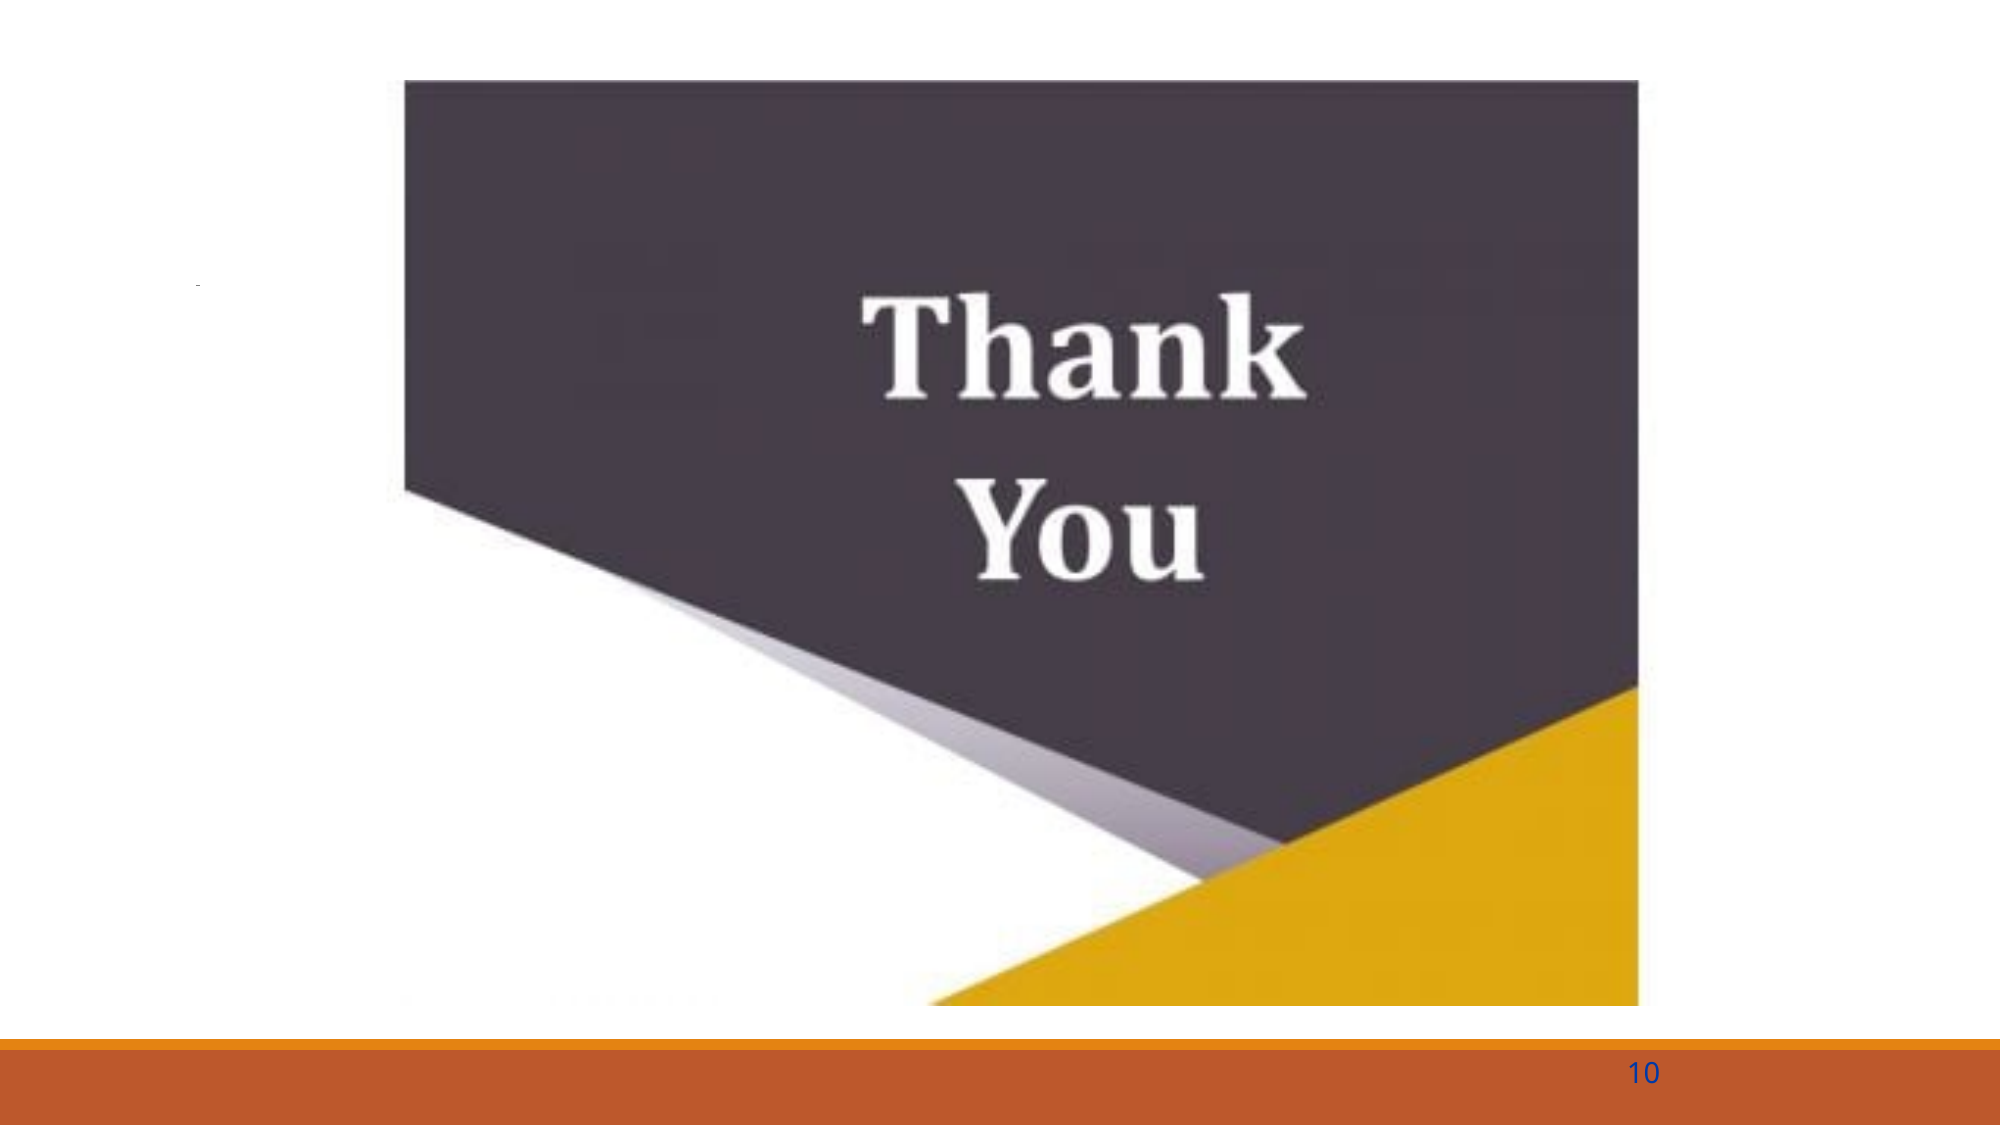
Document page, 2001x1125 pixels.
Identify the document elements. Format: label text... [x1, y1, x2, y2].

text_box 10 [1325, 1014, 1675, 1073]
picture [199, 80, 1845, 1007]
